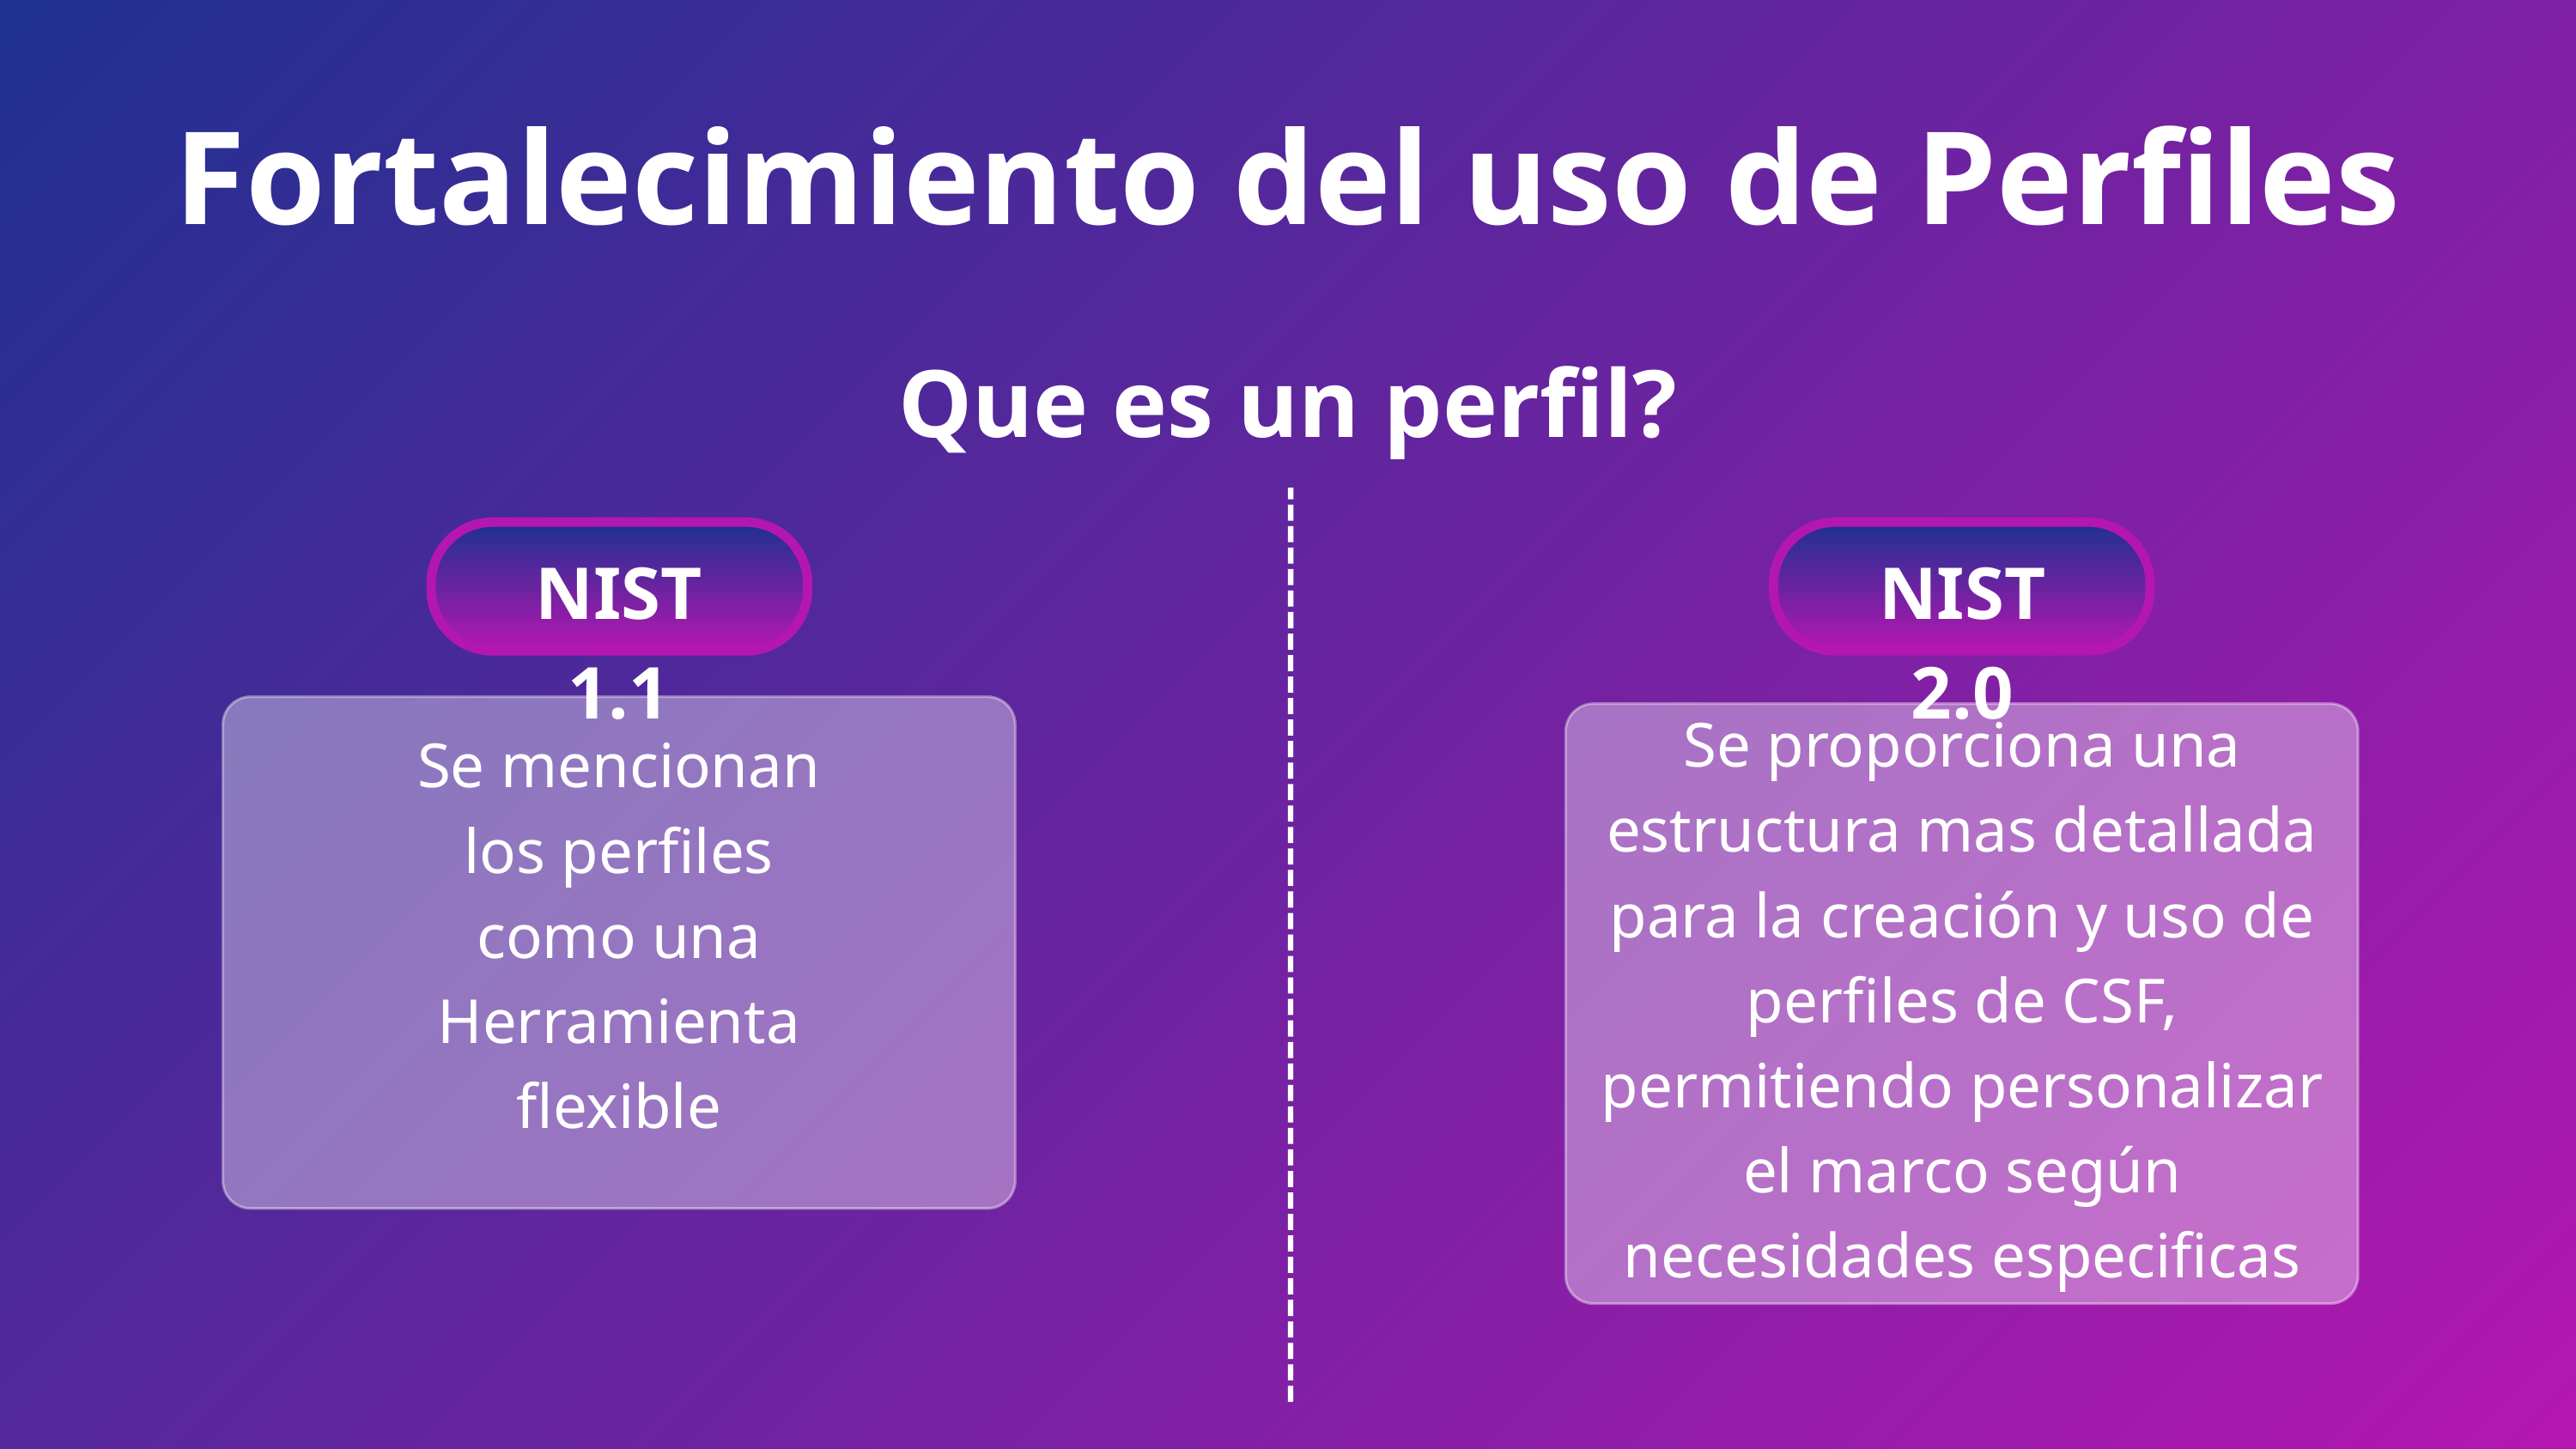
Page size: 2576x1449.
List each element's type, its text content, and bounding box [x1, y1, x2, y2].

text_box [1773, 521, 2151, 652]
text_box Se proporciona una estructura mas detallada para la creación y uso de perfiles de CSF, permitiendo personalizar el marco según necesidades especificas [1582, 694, 2342, 702]
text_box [222, 696, 1016, 1210]
text_box NIST 2.0 [1820, 659, 2105, 694]
text_box NIST 1.1 [477, 659, 761, 694]
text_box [1565, 703, 2359, 1304]
text_box Fortalecimiento del uso de Perfiles [174, 70, 2402, 251]
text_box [430, 521, 808, 652]
text_box Que es un perfil? [898, 325, 1678, 456]
